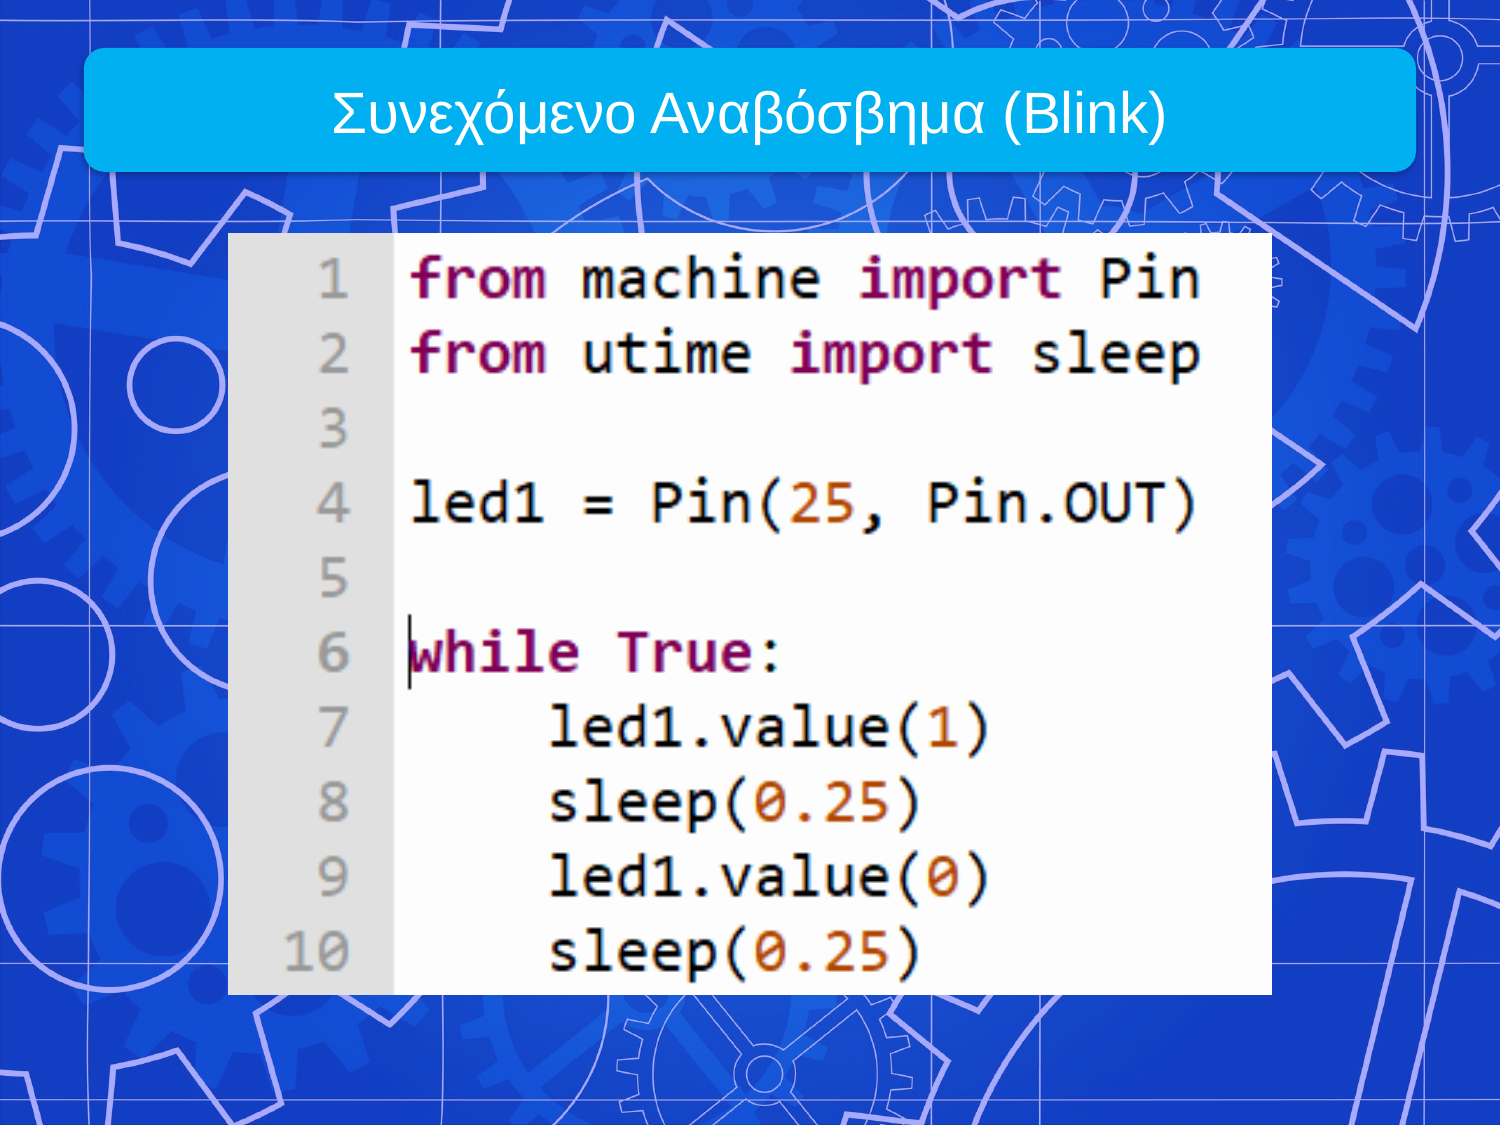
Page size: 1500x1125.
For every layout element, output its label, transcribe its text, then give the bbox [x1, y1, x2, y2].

picture [0, 0, 1500, 1125]
text_box Συνεχόμενο Αναβόσβημα (Blink) [82, 46, 1418, 173]
